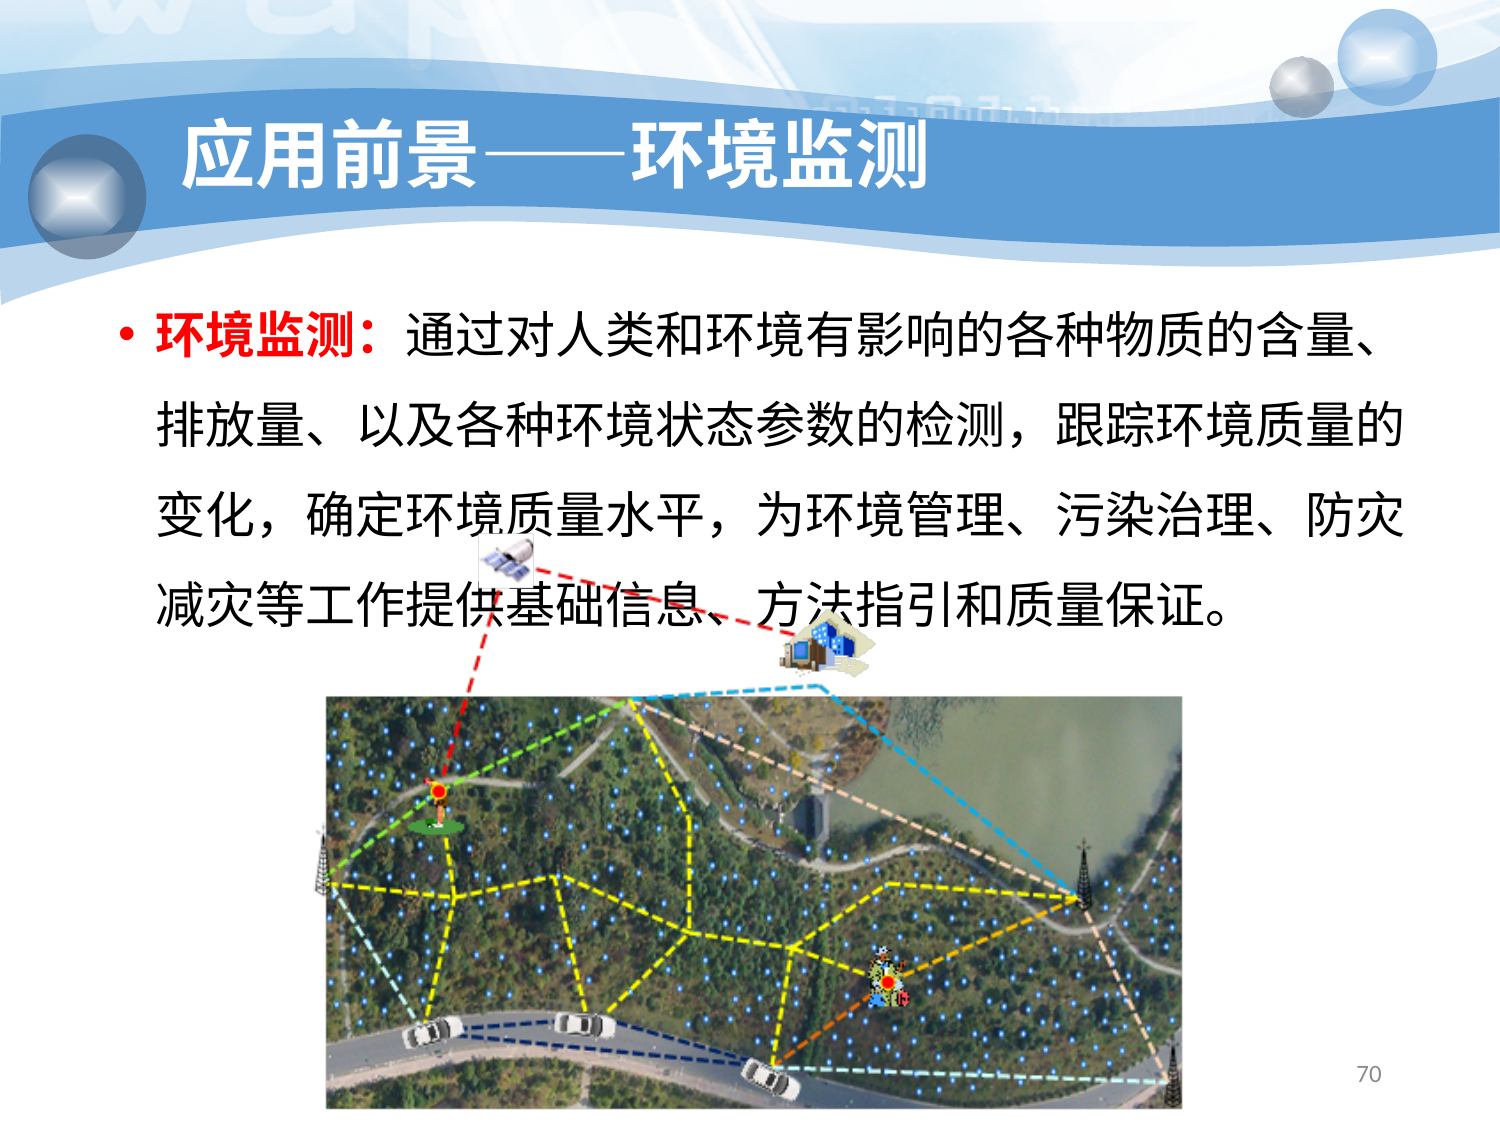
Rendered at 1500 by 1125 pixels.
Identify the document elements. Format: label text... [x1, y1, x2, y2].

slide_number 70 [1241, 1042, 1397, 1103]
list 环境监测：通过对人类和环境有影响的各种物质的含量、排放量、以及各种环境状态参数的检测，跟踪环境质量的变化，确定环境质量水平，为环境管理、污染治理、防灾减灾等工作提供基础信息、方法指引和质量保证。 [103, 265, 1453, 980]
picture [0, 0, 1500, 112]
title 应用前景——环境监测 [165, 76, 1119, 241]
picture [259, 532, 1241, 1125]
